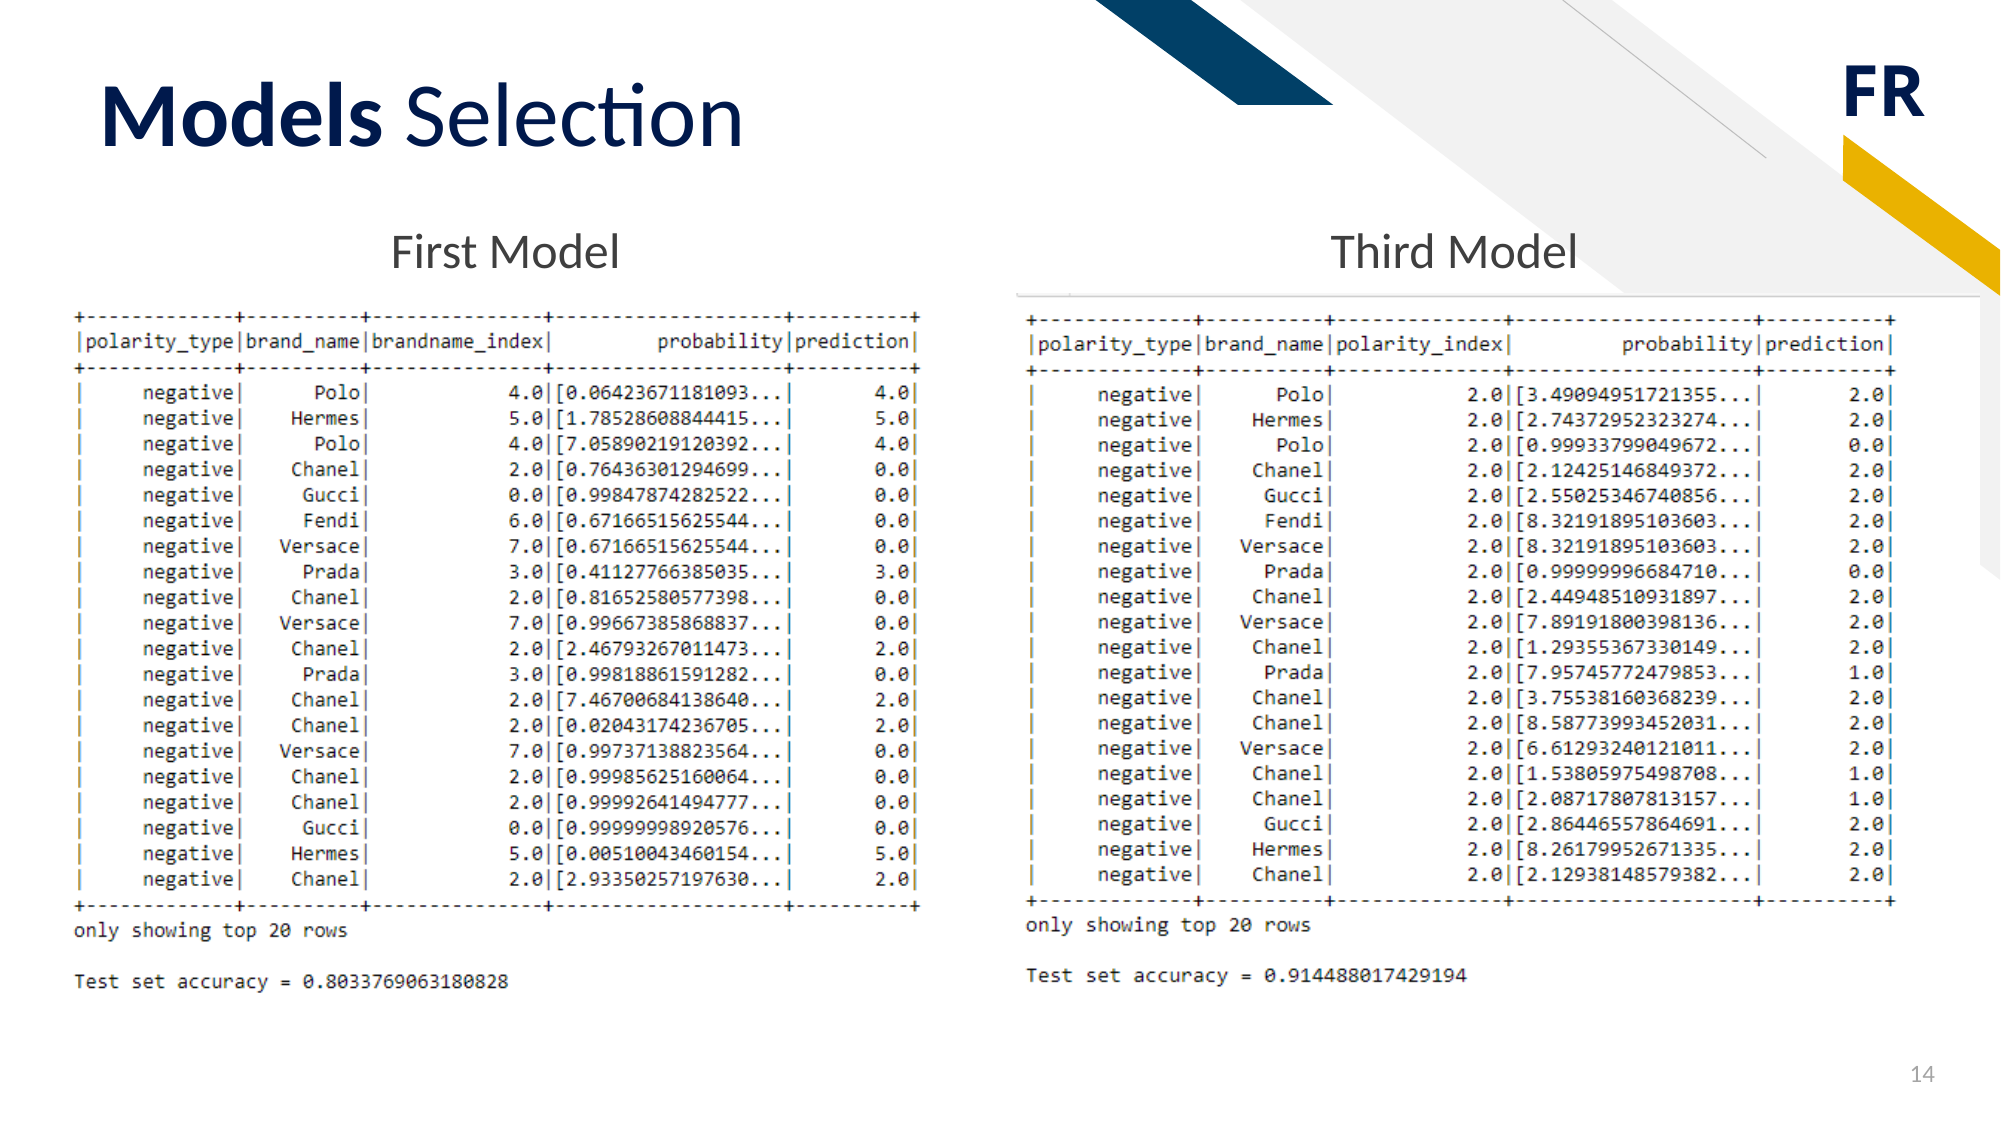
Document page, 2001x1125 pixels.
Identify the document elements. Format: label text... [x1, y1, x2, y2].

slide_number 14 [1828, 1042, 1950, 1103]
picture [22, 293, 1980, 1014]
text_box Third Model [1015, 218, 1894, 293]
list First Model [85, 218, 927, 294]
title Models Selection [85, 34, 1453, 167]
